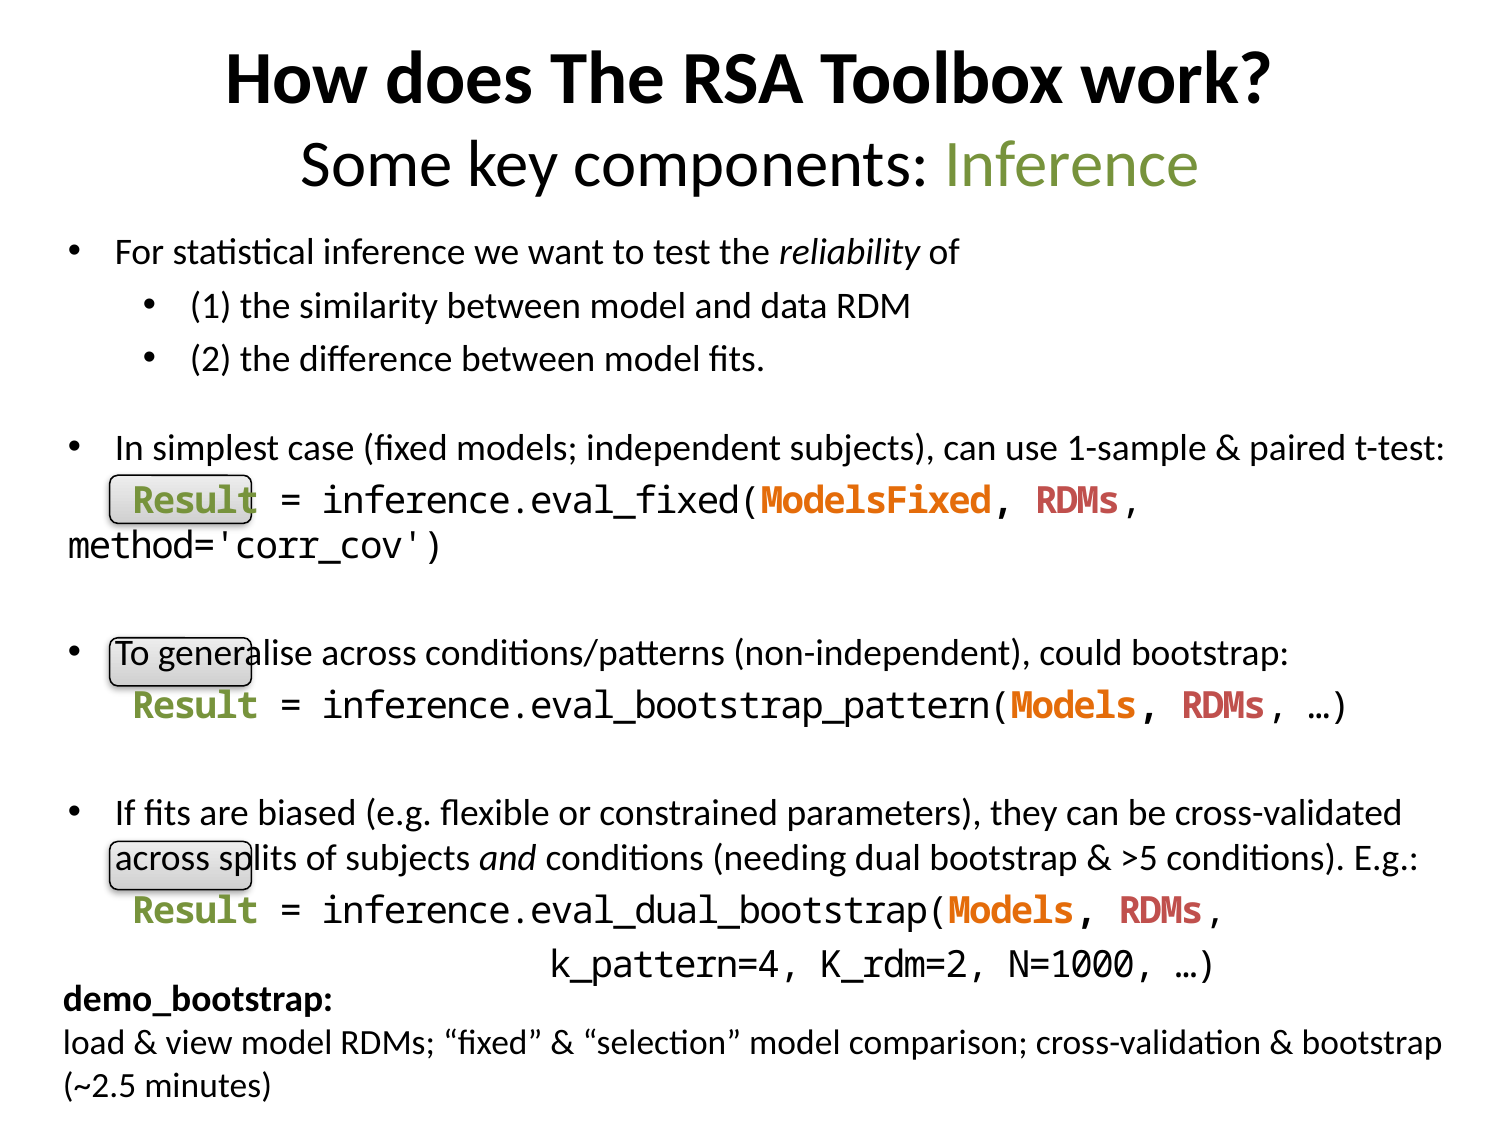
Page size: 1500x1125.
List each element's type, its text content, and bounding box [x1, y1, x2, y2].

text_box demo_bootstrap: load & view model RDMs; “fixed” & “selection” model comparison; cross-validation & bootstrap (~2.5 minutes) [48, 966, 1471, 1112]
title Some key components: Inference [75, 124, 1425, 196]
text_box How does The RSA Toolbox work? [74, 45, 1425, 102]
text_box For statistical inference we want to test the reliability of (1) the similarity between model and data RDM (2) the difference between model fits. In simplest case (fixed models; independent subjects), can use 1-sample & paired t-test: Result = inference.eval_fixed(ModelsFixed, RDMs, method='corr_cov') To generalise across conditions/patterns (non-independent), could bootstrap: Result = inference.eval_bootstrap_pattern(Models, RDMs, …) If fits are biased (e.g. flexible or constrained parameters), they can be cross-validated across splits of subjects and conditions (needing dual bootstrap & >5 conditions). E.g.: Result = inference.eval_dual_bootstrap(Models, RDMs, k_pattern=4, K_rdm=2, N=1000, …) [53, 219, 1471, 966]
